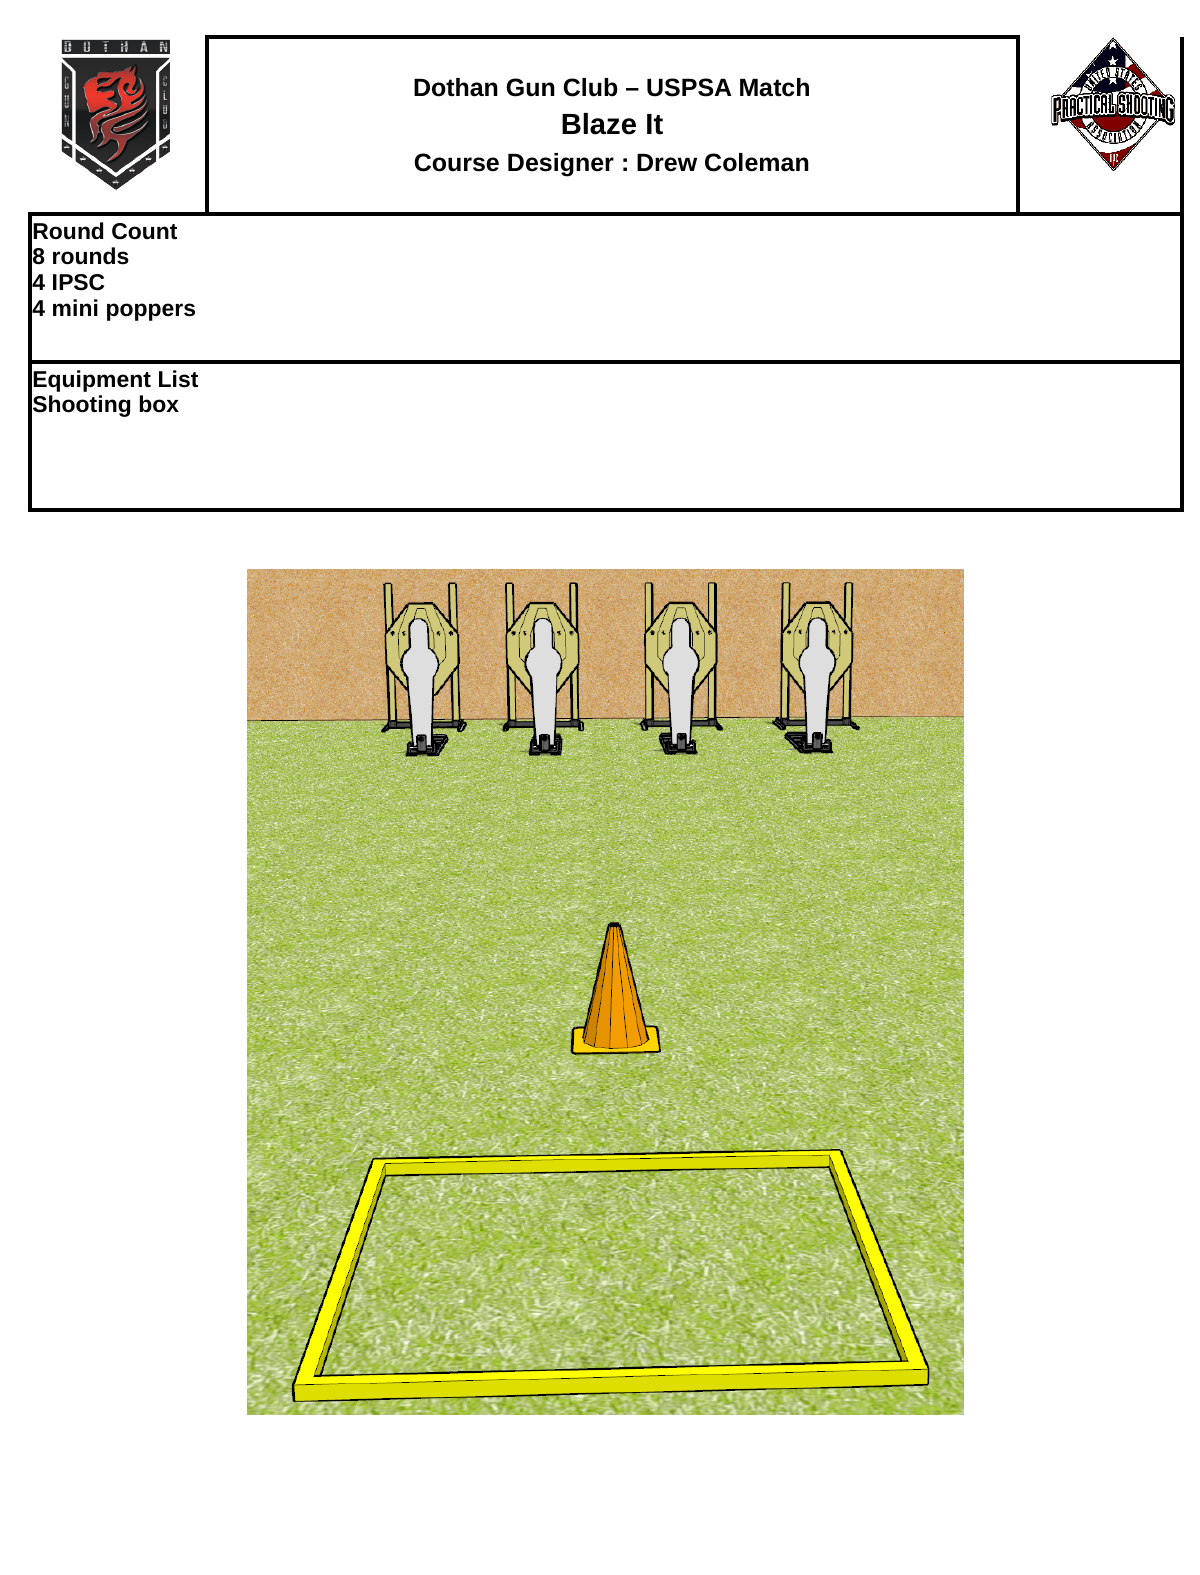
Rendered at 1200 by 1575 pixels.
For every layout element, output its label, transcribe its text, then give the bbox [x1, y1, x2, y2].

table_cell Equipment List Shooting box [32, 364, 1180, 508]
picture [247, 569, 964, 1415]
table_header [30, 37, 205, 212]
table_header [1020, 37, 1180, 212]
table_cell Round Count 8 rounds 4 IPSC 4 mini poppers [32, 216, 1180, 360]
picture [58, 36, 173, 193]
table_header Dothan Gun Club – USPSA Match Blaze It Course Designer : Drew Coleman [209, 39, 1016, 212]
picture [1044, 36, 1183, 175]
